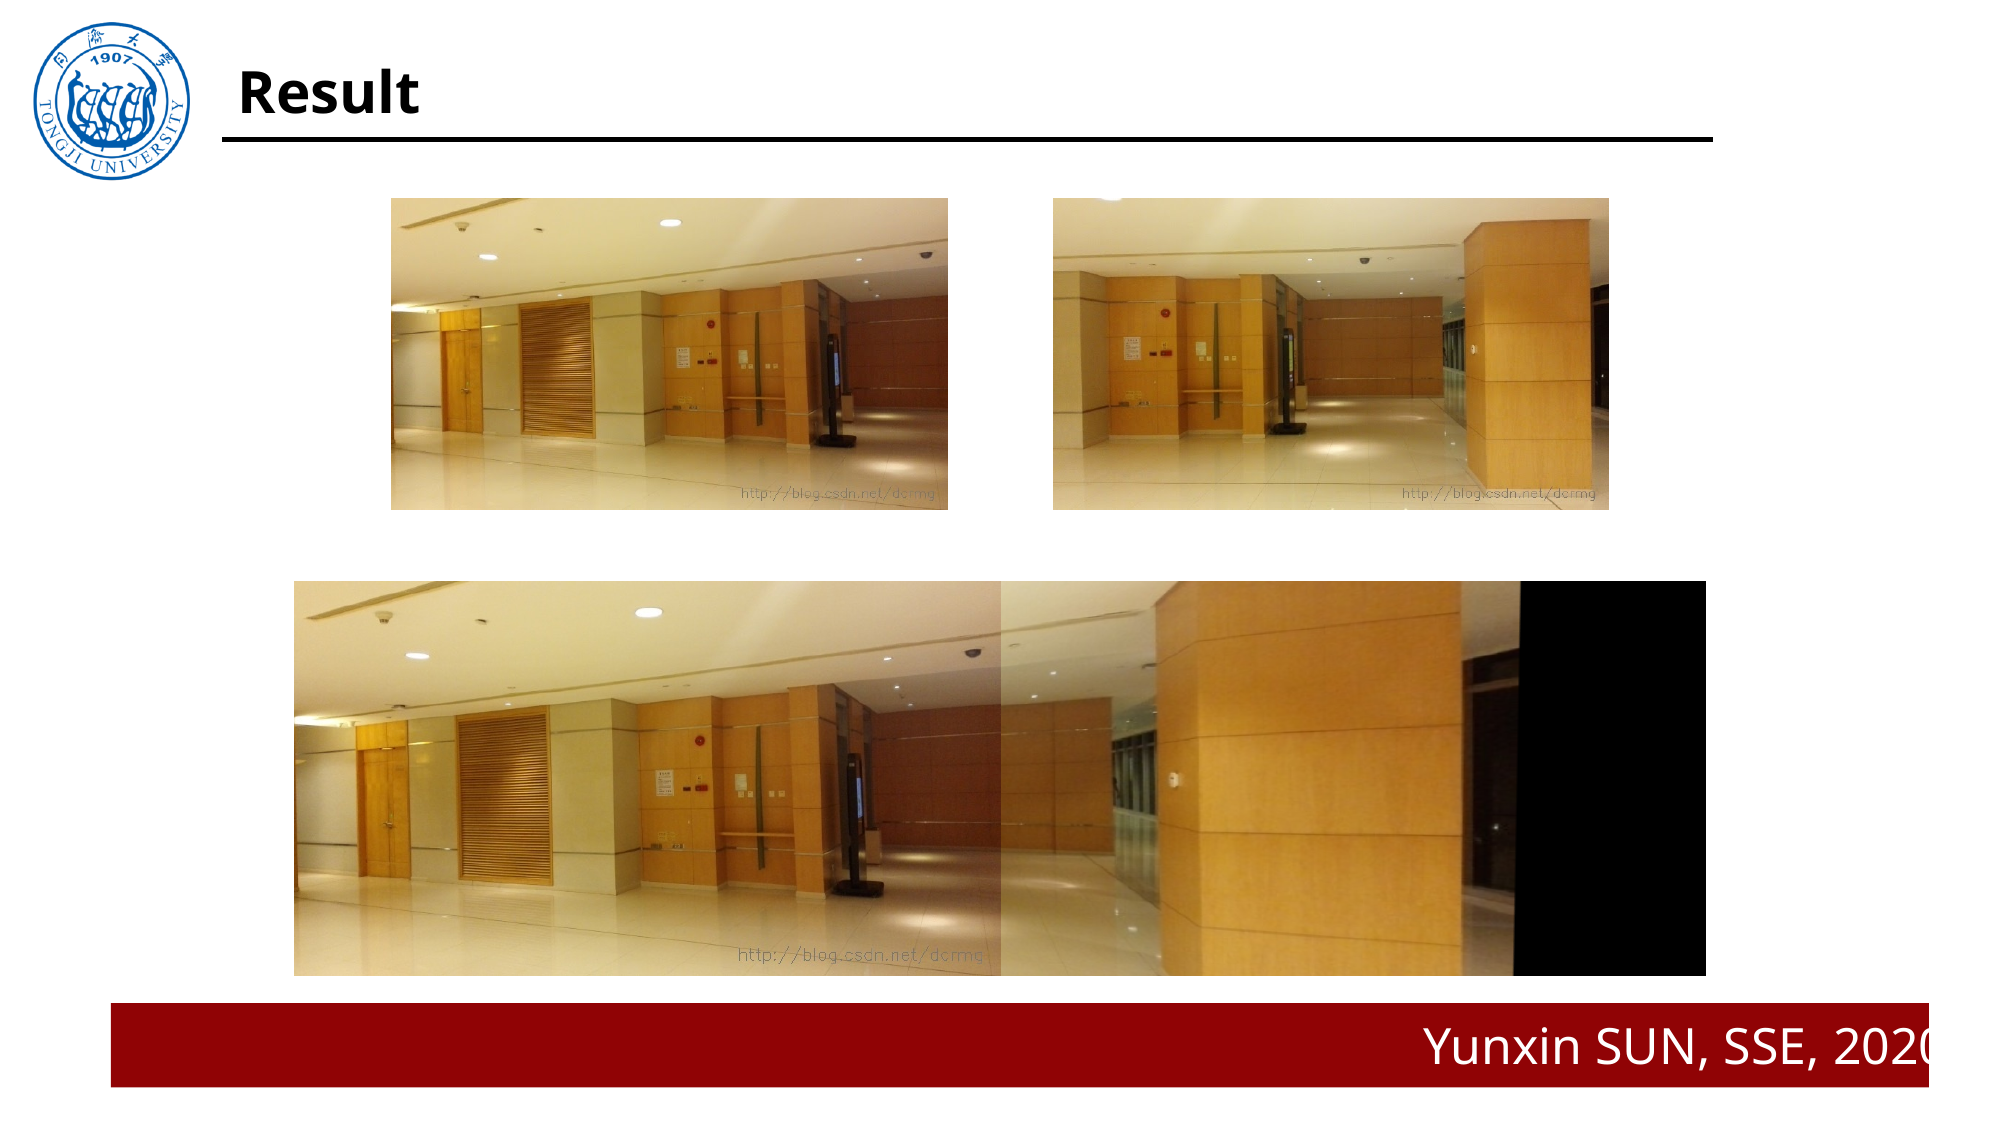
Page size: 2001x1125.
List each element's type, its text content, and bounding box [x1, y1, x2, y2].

picture [1053, 198, 1609, 510]
title Result [222, 22, 1054, 167]
picture [32, 22, 190, 181]
text_box Yunxin SUN, SSE, 2020 [1408, 1014, 2000, 1123]
picture [391, 198, 948, 510]
picture [294, 581, 1706, 976]
